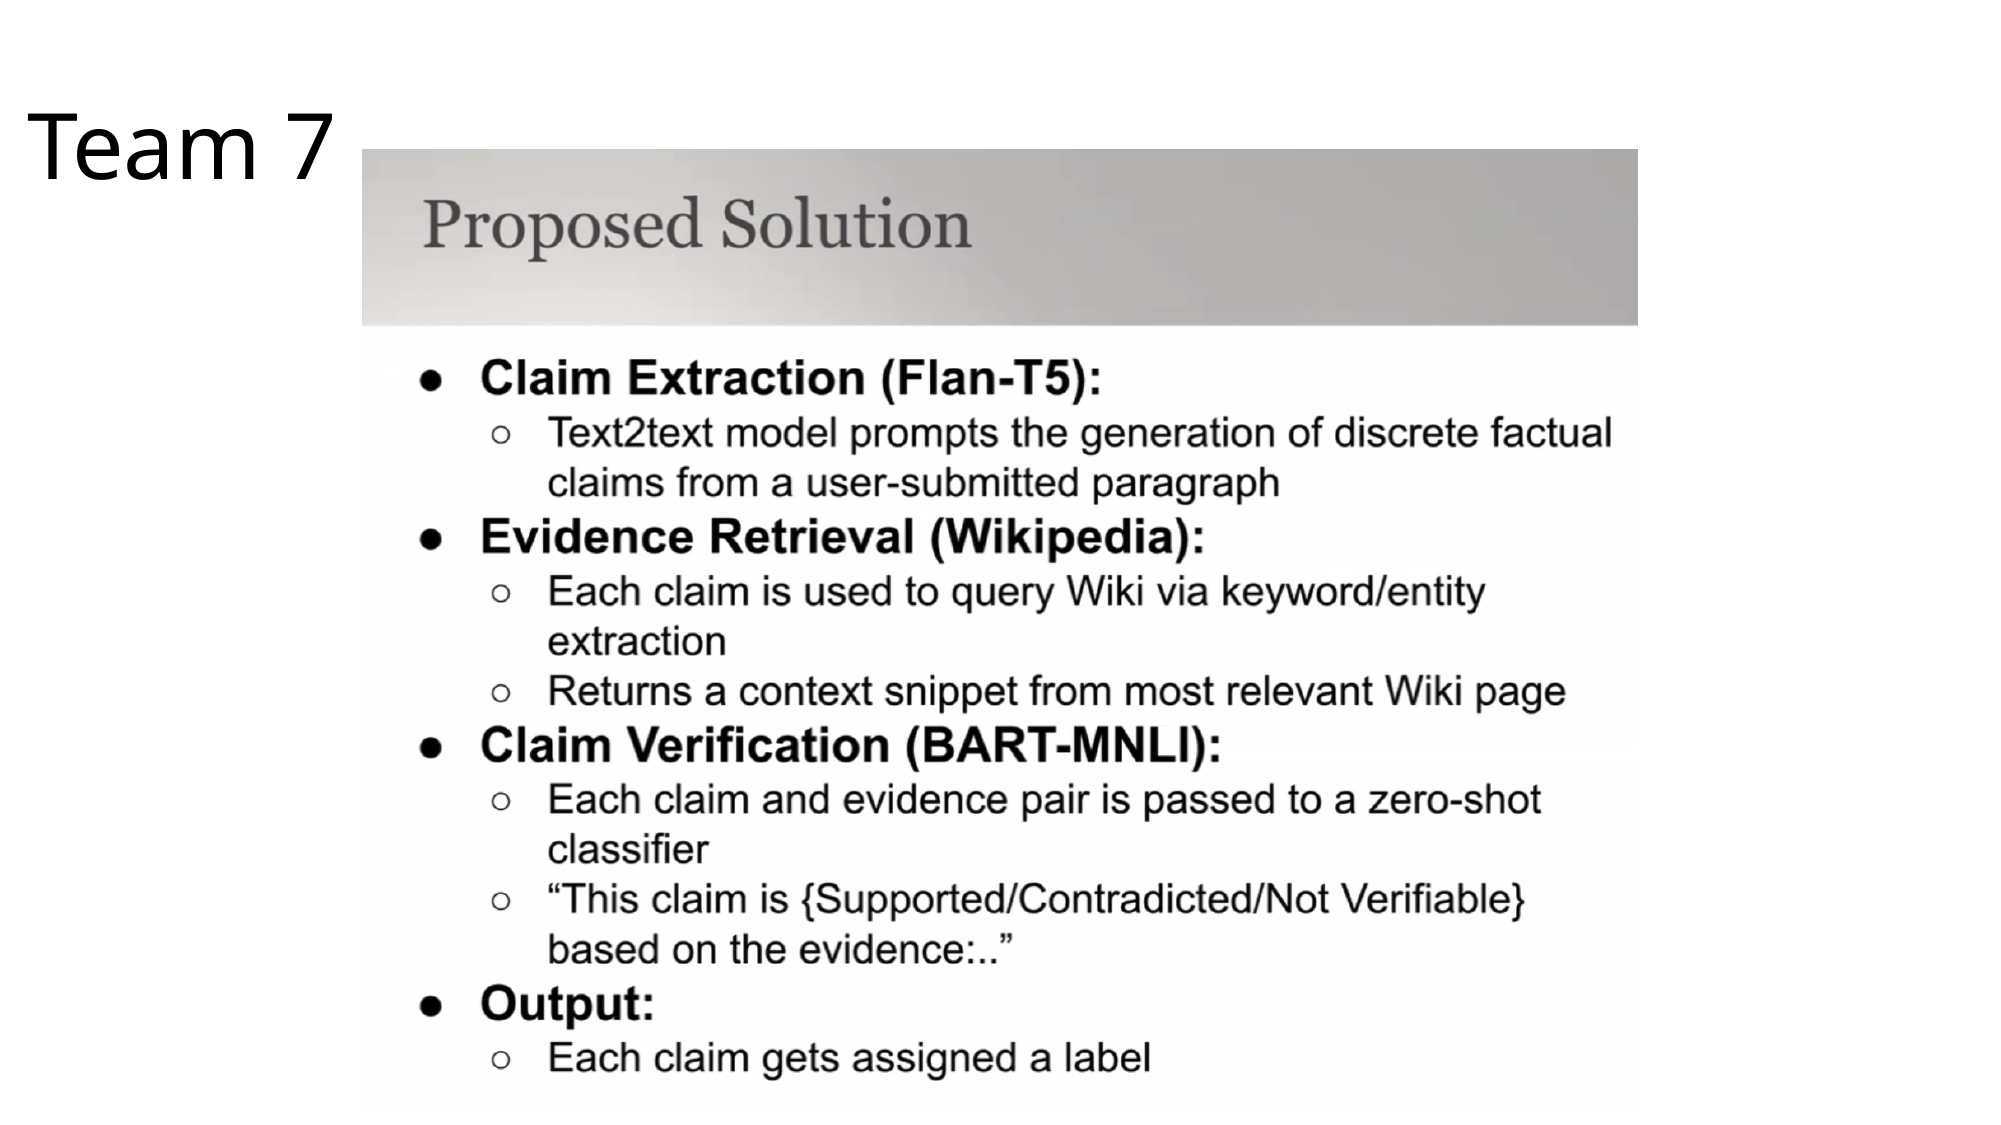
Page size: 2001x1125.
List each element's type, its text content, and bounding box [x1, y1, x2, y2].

title Team 7 [12, 41, 1738, 259]
picture [361, 149, 1638, 1113]
